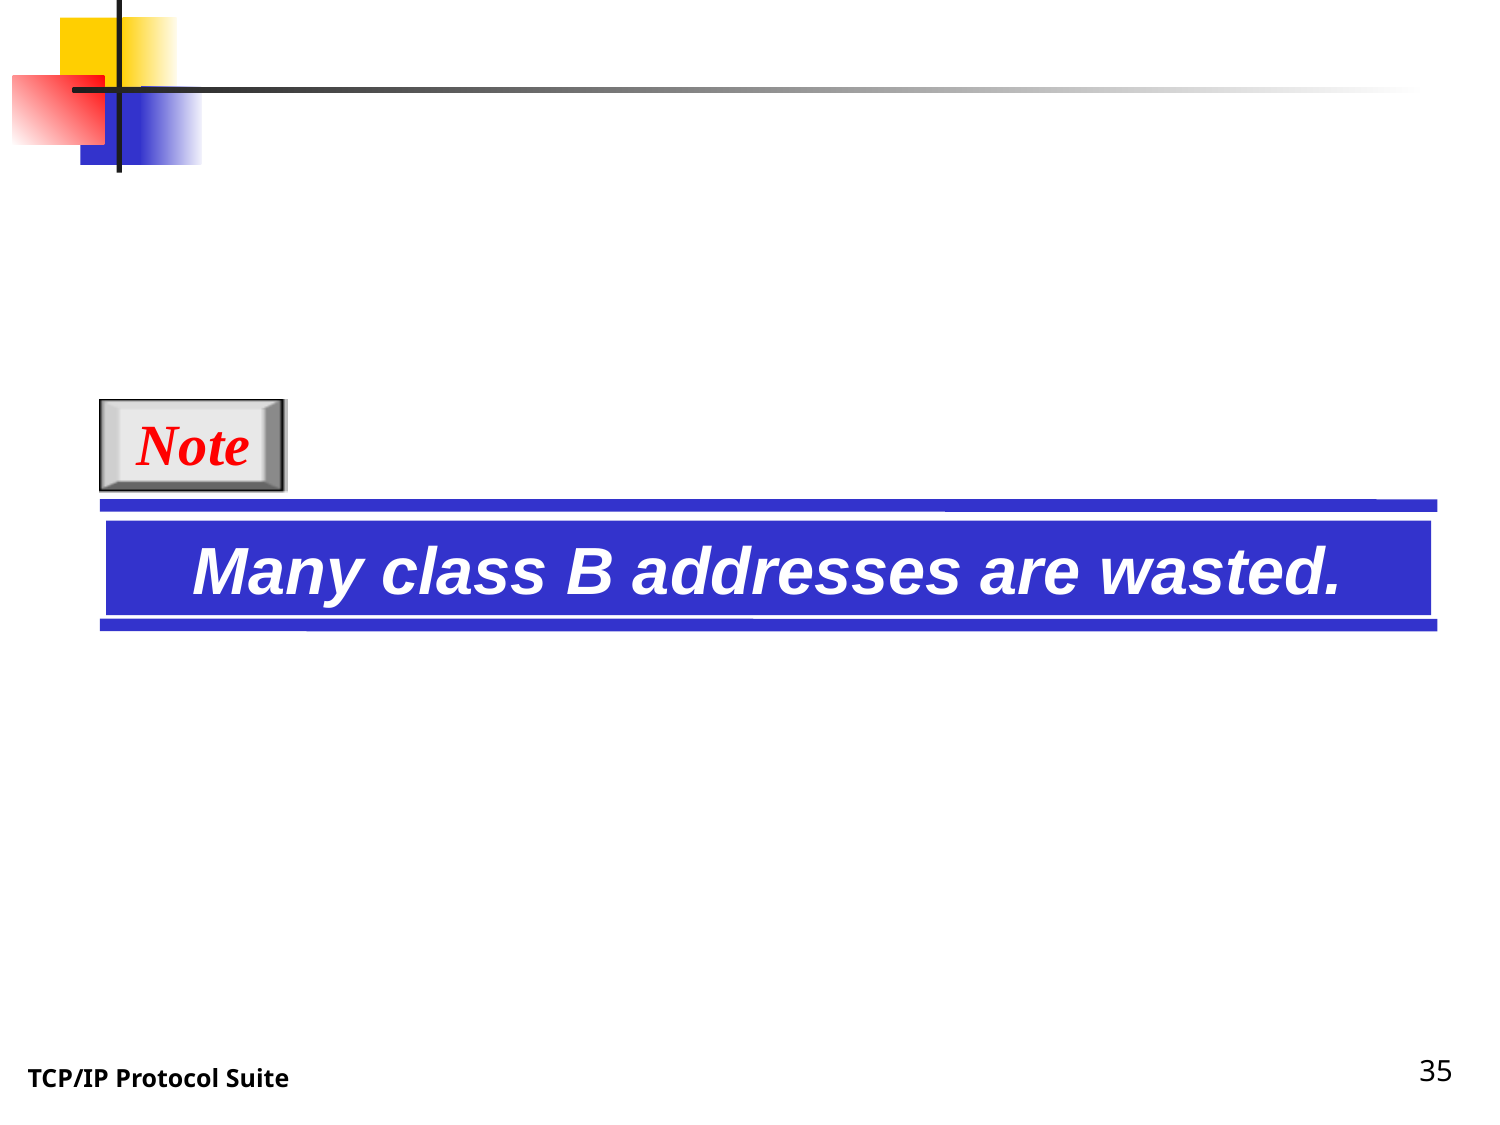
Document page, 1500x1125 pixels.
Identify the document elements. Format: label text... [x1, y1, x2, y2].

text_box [99, 399, 288, 493]
text_box [122, 93, 141, 165]
text_box [116, 93, 122, 173]
text_box Many class B addresses are wasted. [106, 520, 1432, 616]
slide_number 35 [1155, 1024, 1468, 1100]
text_box [122, 17, 177, 86]
text_box [12, 75, 105, 145]
text_box [141, 93, 202, 165]
text_box [116, 0, 122, 87]
footer TCP/IP Protocol Suite [12, 1025, 488, 1100]
text_box [60, 17, 116, 86]
text_box [80, 93, 116, 165]
text_box [72, 87, 1423, 93]
